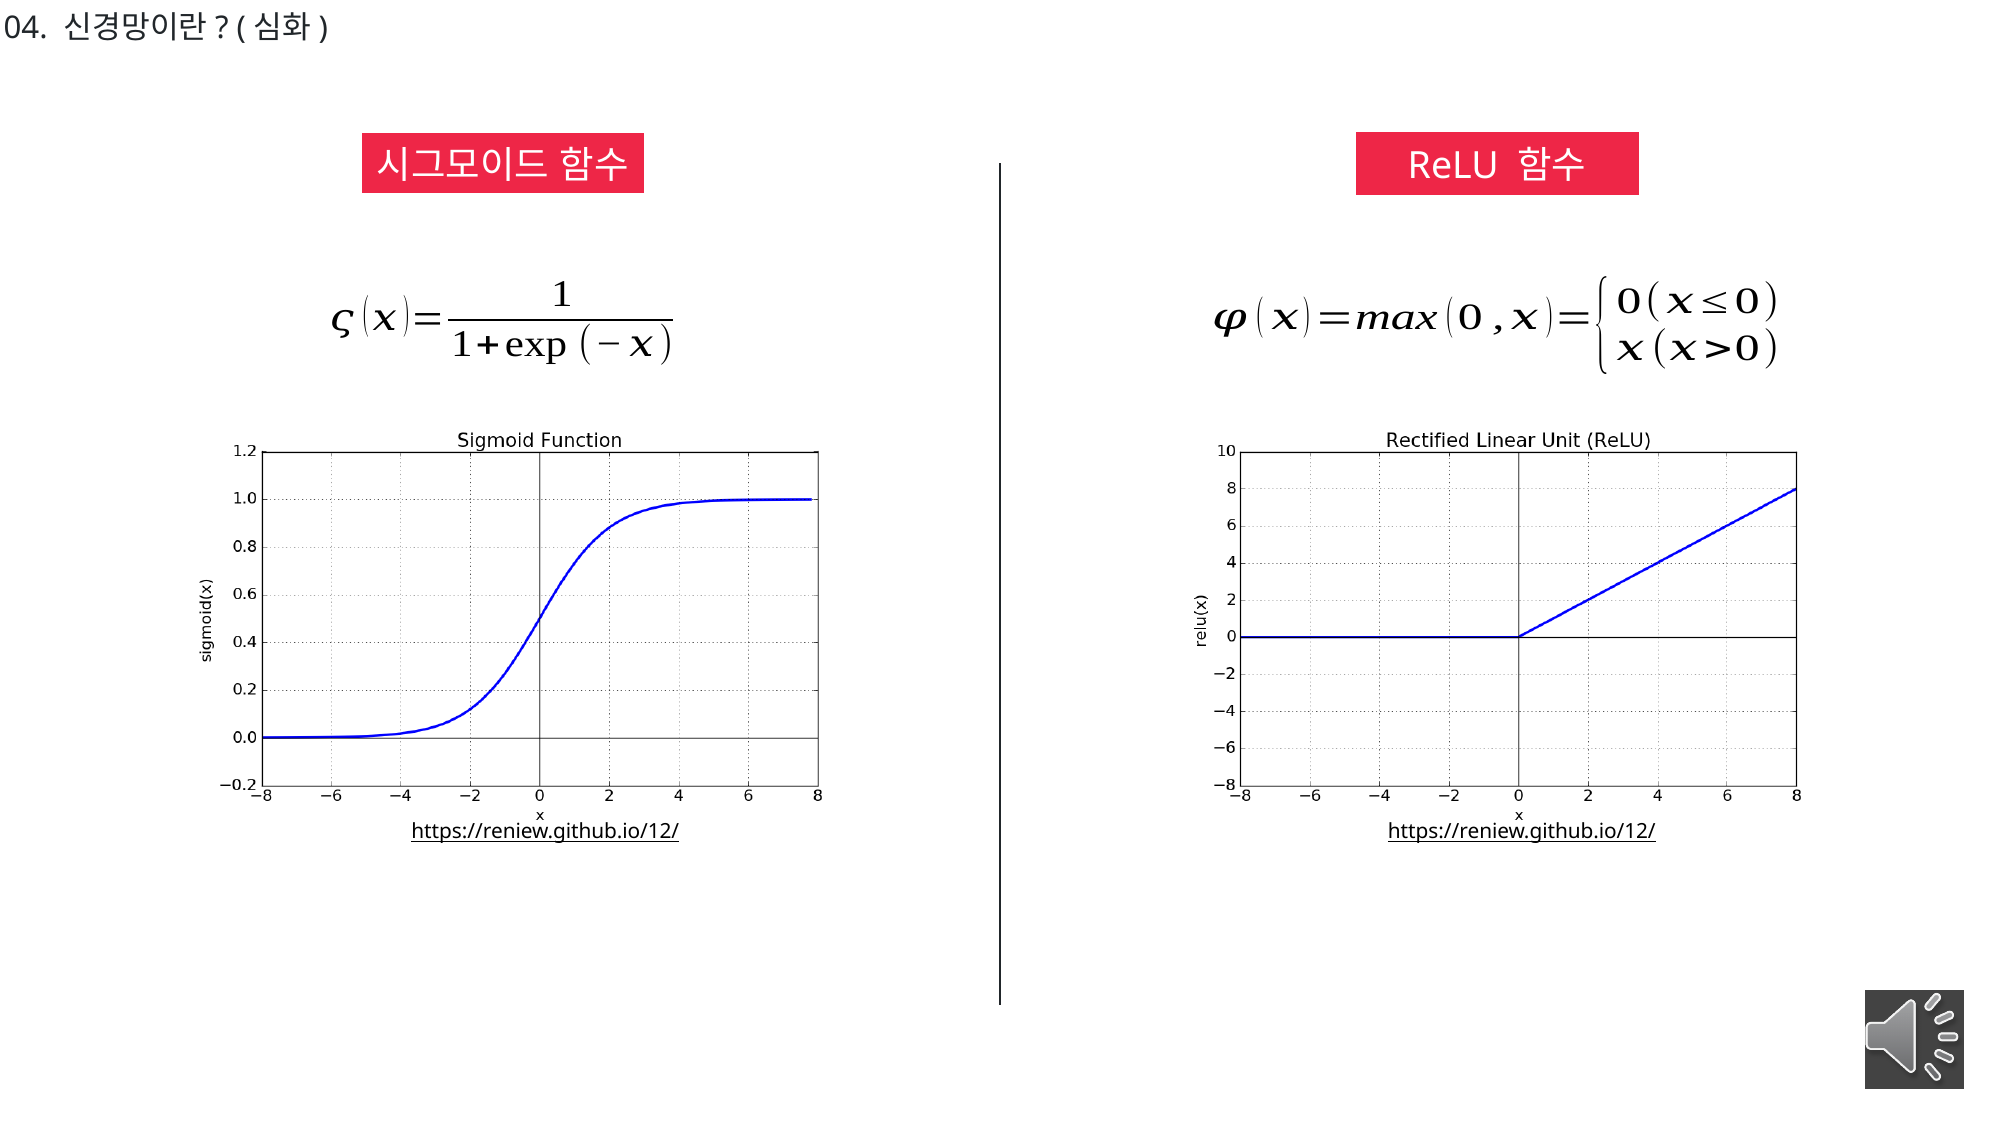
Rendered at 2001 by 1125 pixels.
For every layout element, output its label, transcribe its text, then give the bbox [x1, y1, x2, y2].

text_box https://reniew.github.io/12/ [1373, 830, 1671, 854]
text_box 04. 신경망이란? (심화) [0, 0, 343, 53]
picture [1186, 425, 1808, 830]
text_box https://reniew.github.io/12/ [396, 830, 694, 854]
picture [1864, 989, 1965, 1090]
text_box 시그모이드 함수 [362, 133, 644, 193]
picture [192, 425, 829, 830]
text_box ReLU 함수 [1356, 132, 1639, 195]
